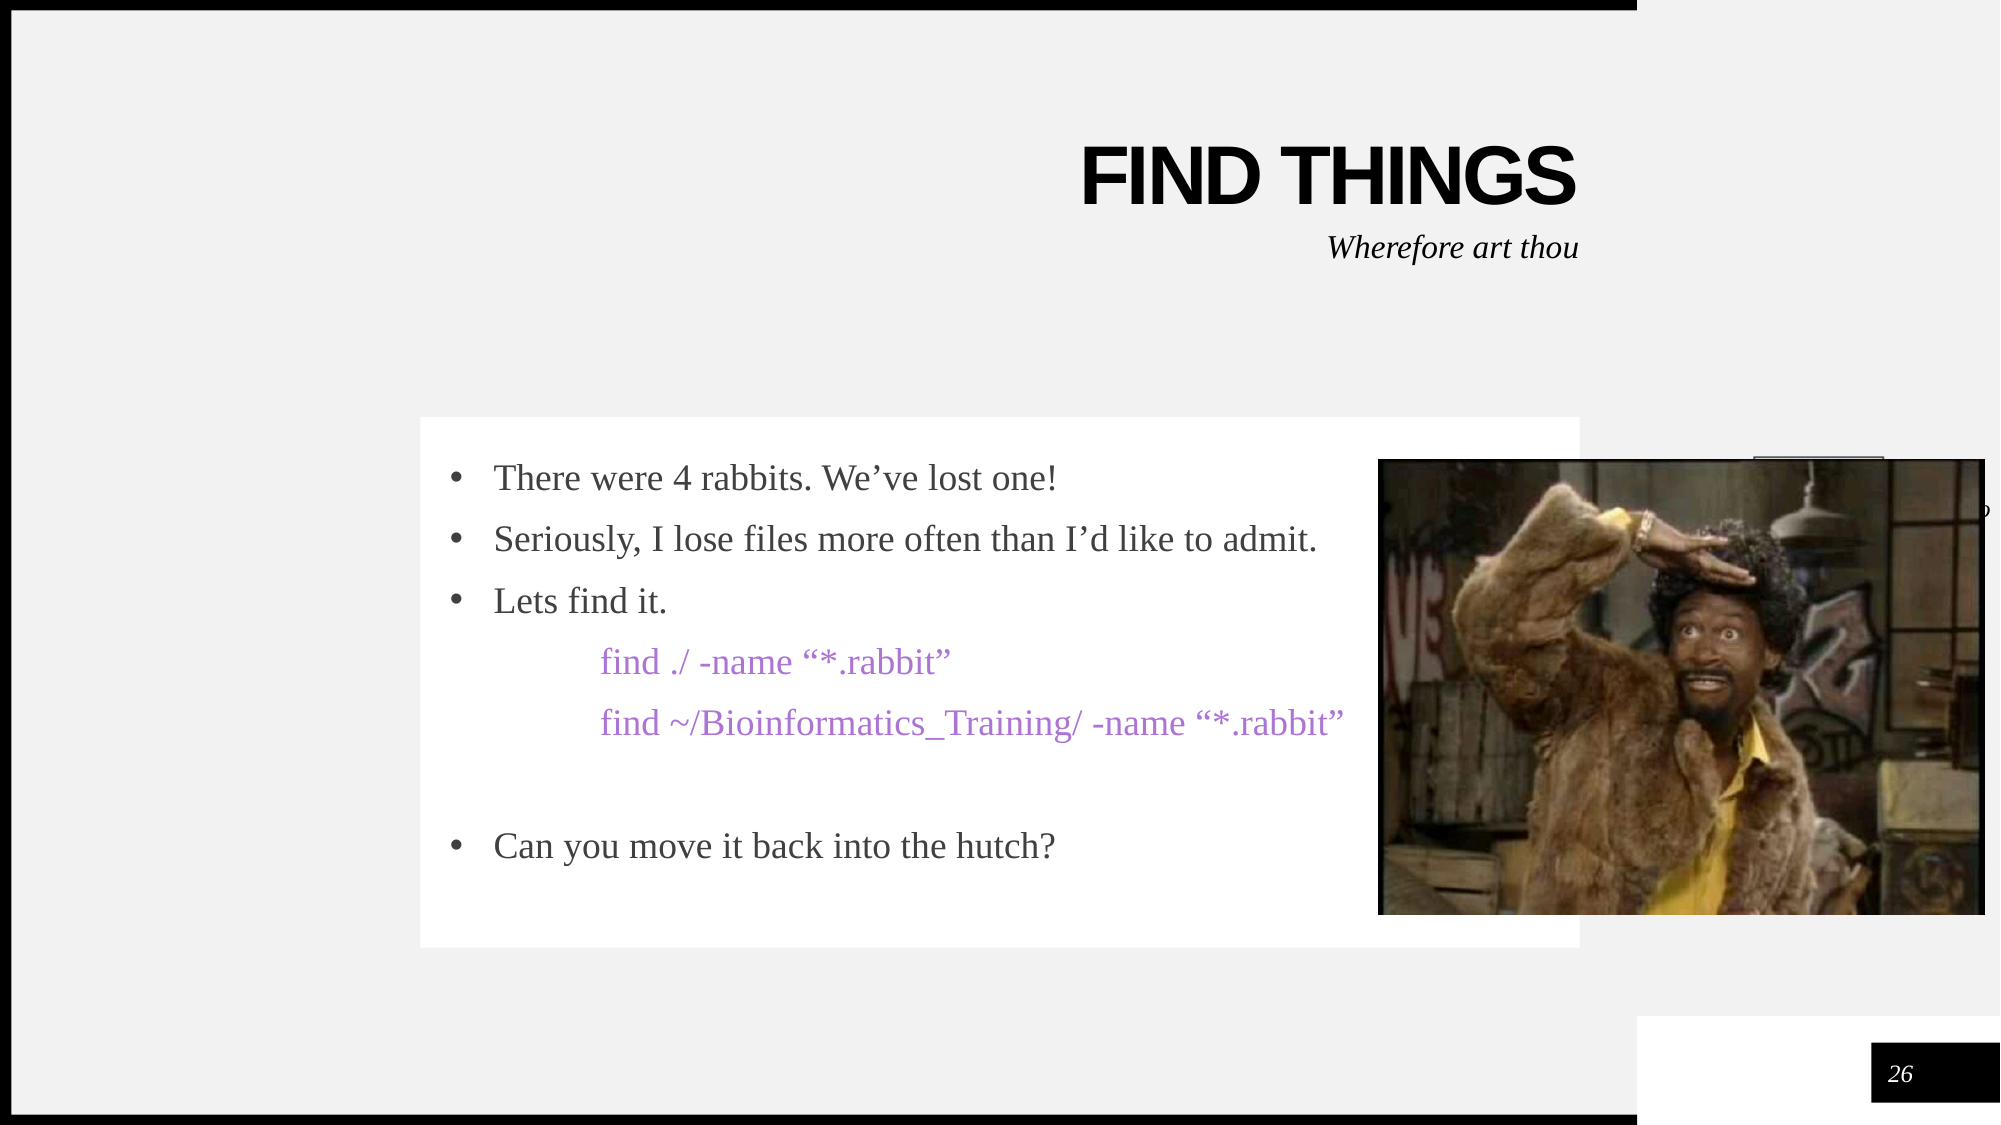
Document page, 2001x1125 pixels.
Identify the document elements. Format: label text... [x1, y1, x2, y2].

list Wherefore art thou [819, 229, 1580, 290]
title FIND THINGS [420, 83, 1580, 273]
slide_number 26 [1877, 1050, 1924, 1096]
list There were 4 rabbits. We’ve lost one! Seriously, I lose files more often than I’d like to admit. Lets find it. find ./ -name “*.rabbit” find ~/Bioinformatics_Training/ -name “*.rabbit” Can you move it back into the hutch? [420, 416, 1580, 948]
picture [1378, 0, 2000, 1016]
